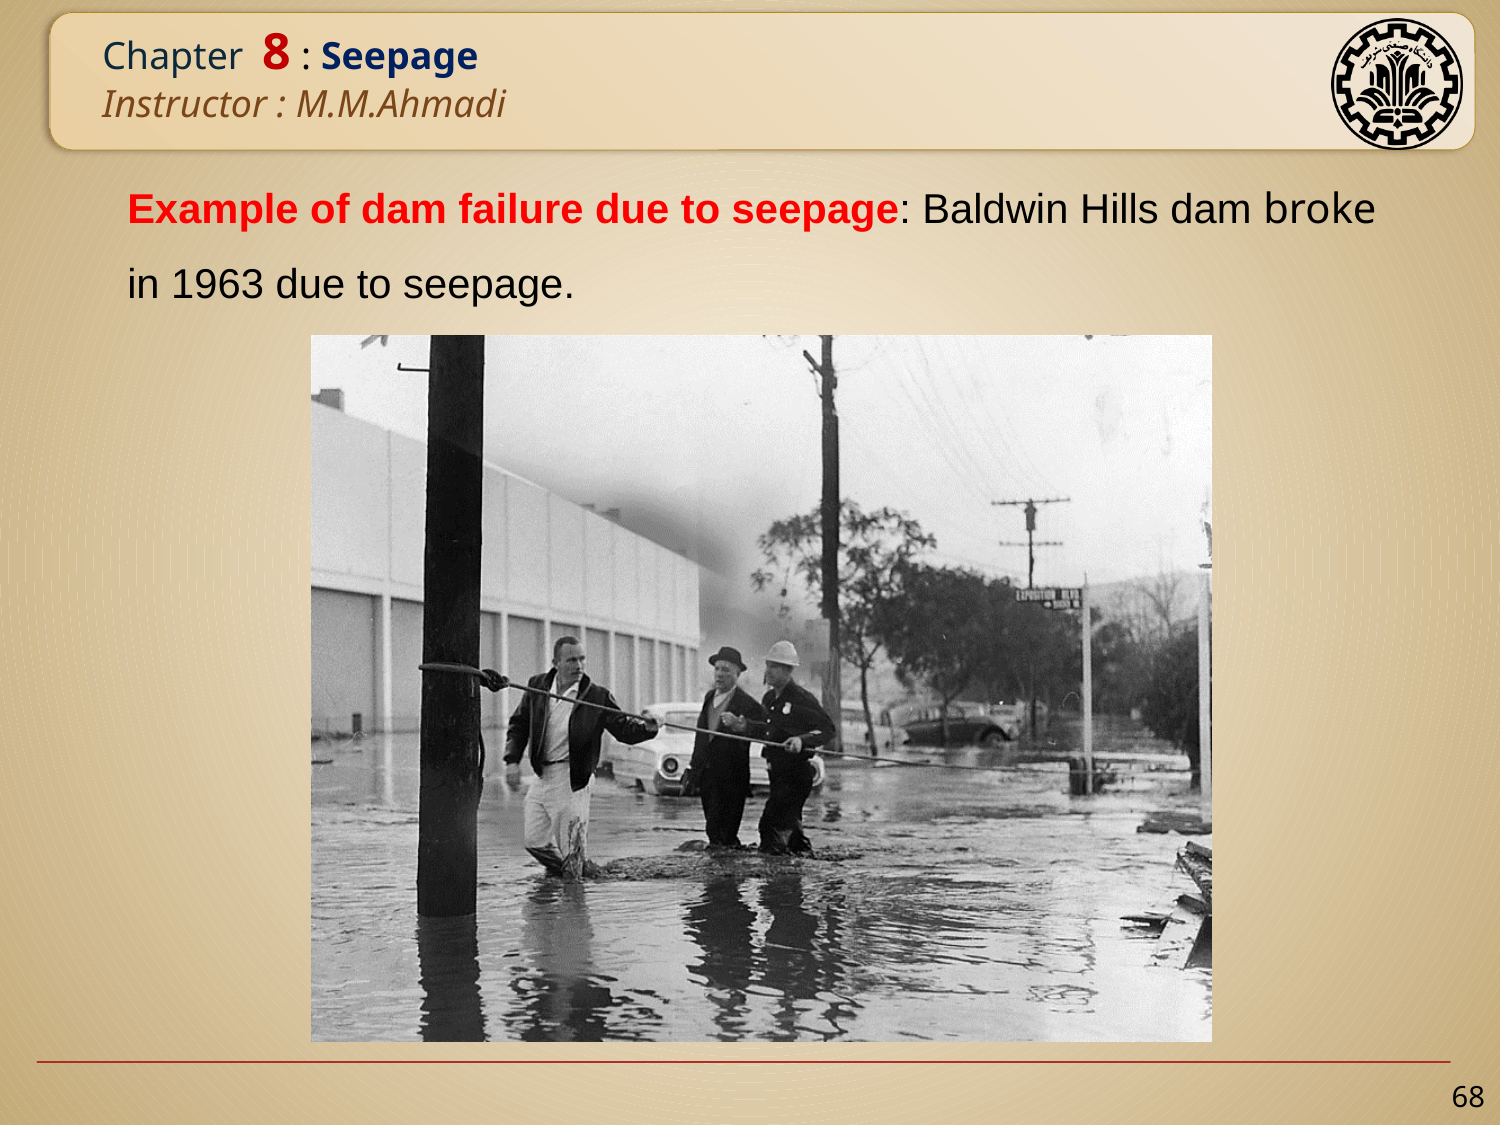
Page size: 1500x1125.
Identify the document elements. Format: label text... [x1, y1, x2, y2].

picture [311, 335, 1212, 1042]
picture [1331, 18, 1463, 150]
slide_number 68 [1149, 1074, 1500, 1125]
text_box Example of dam failure due to seepage: Baldwin Hills dam broke in 1963 due to seepage. [112, 149, 1411, 315]
